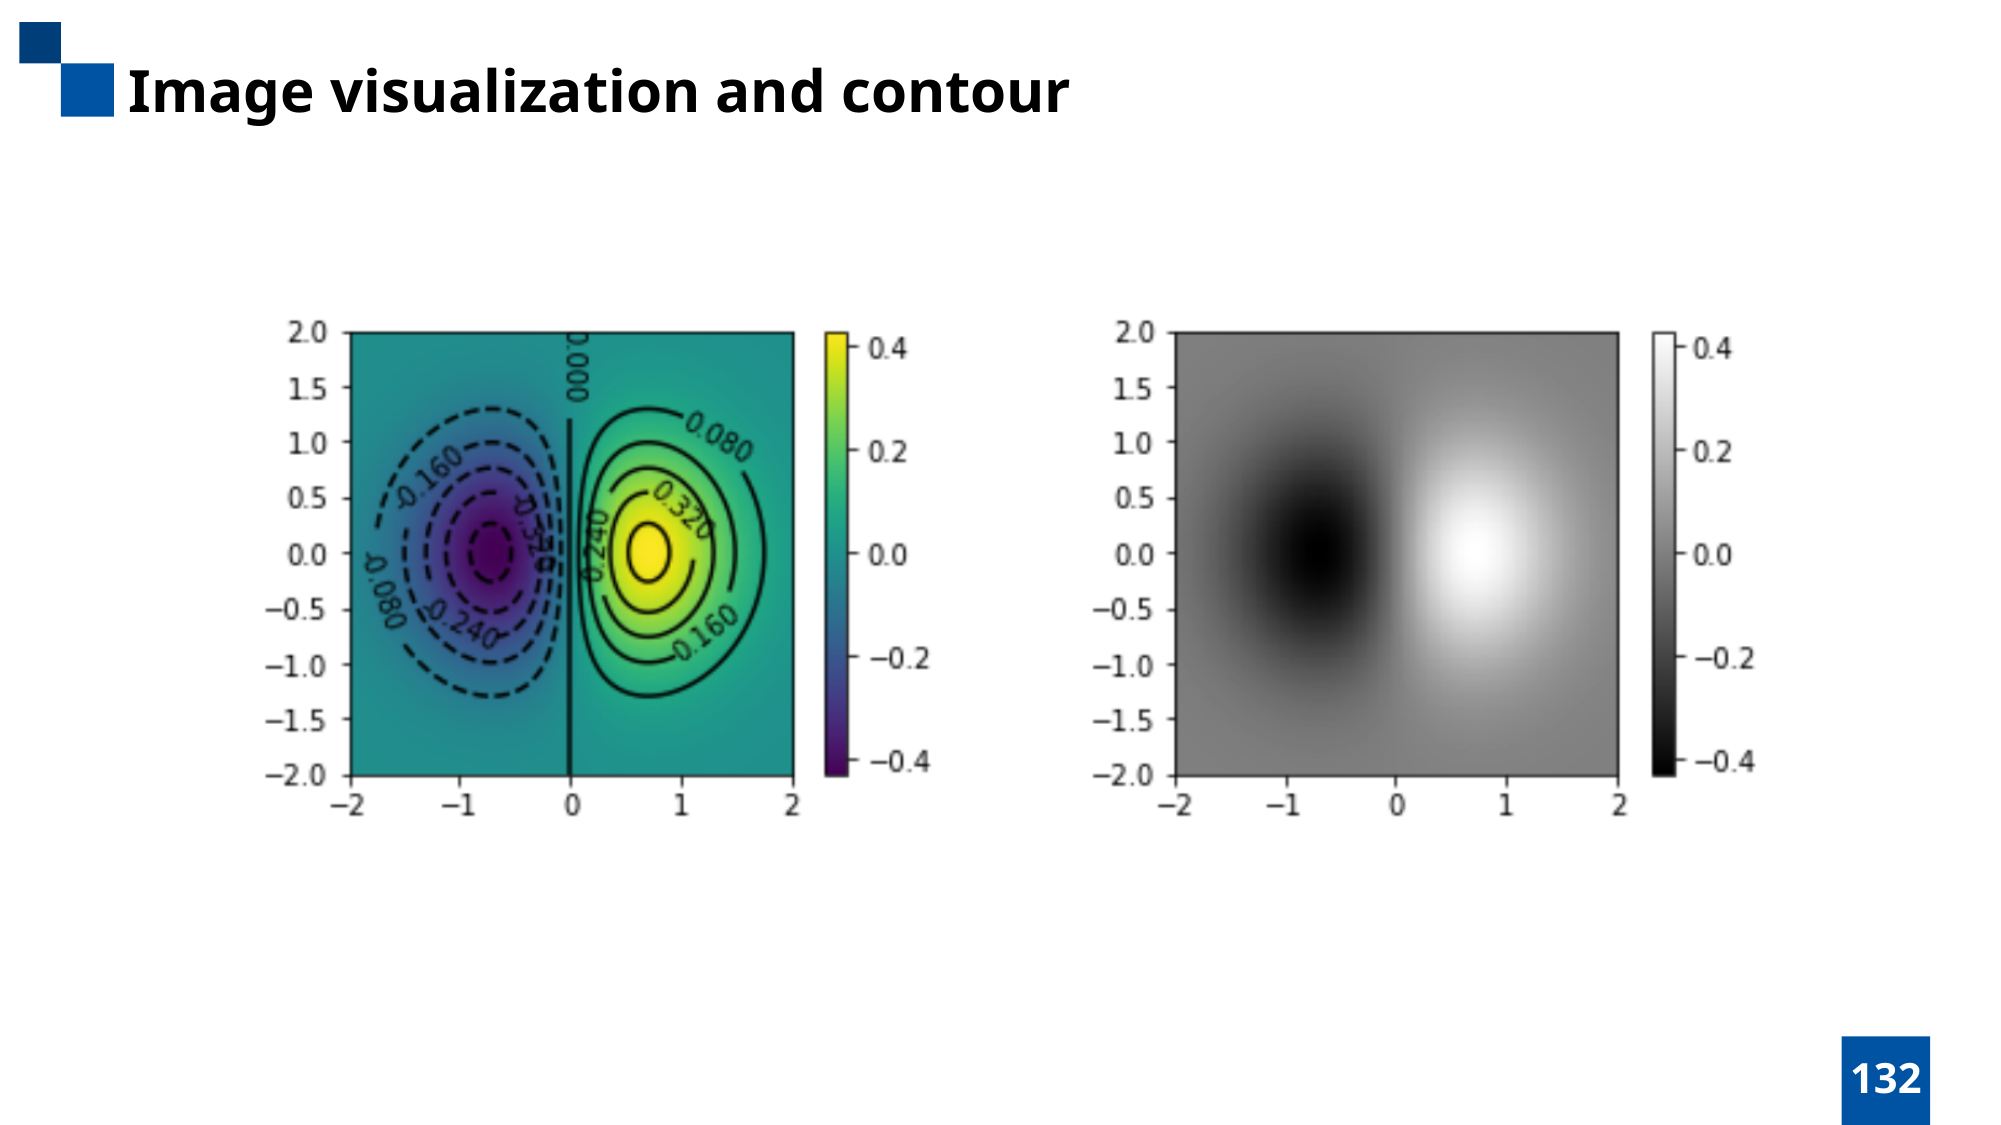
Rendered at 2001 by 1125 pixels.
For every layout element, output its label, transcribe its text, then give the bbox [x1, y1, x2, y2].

slide_number 132 [1771, 1050, 2000, 1111]
picture [228, 303, 1772, 840]
text_box Image visualization and contour [113, 47, 1152, 132]
